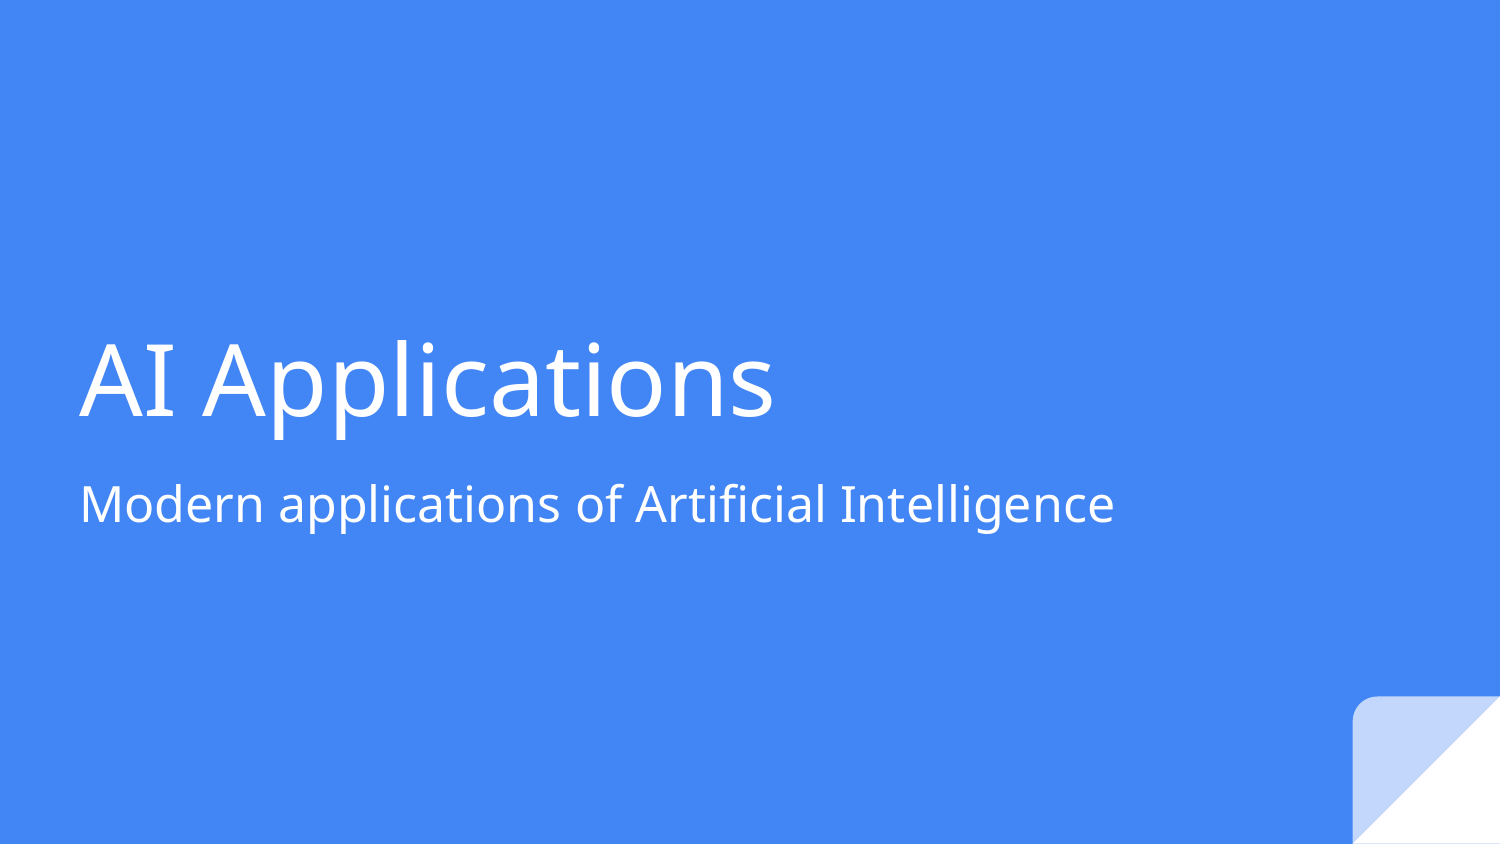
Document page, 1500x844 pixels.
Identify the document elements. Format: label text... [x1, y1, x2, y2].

title AI Applications [64, 298, 1413, 452]
subtitle Modern applications of Artificial Intelligence [64, 457, 1413, 529]
